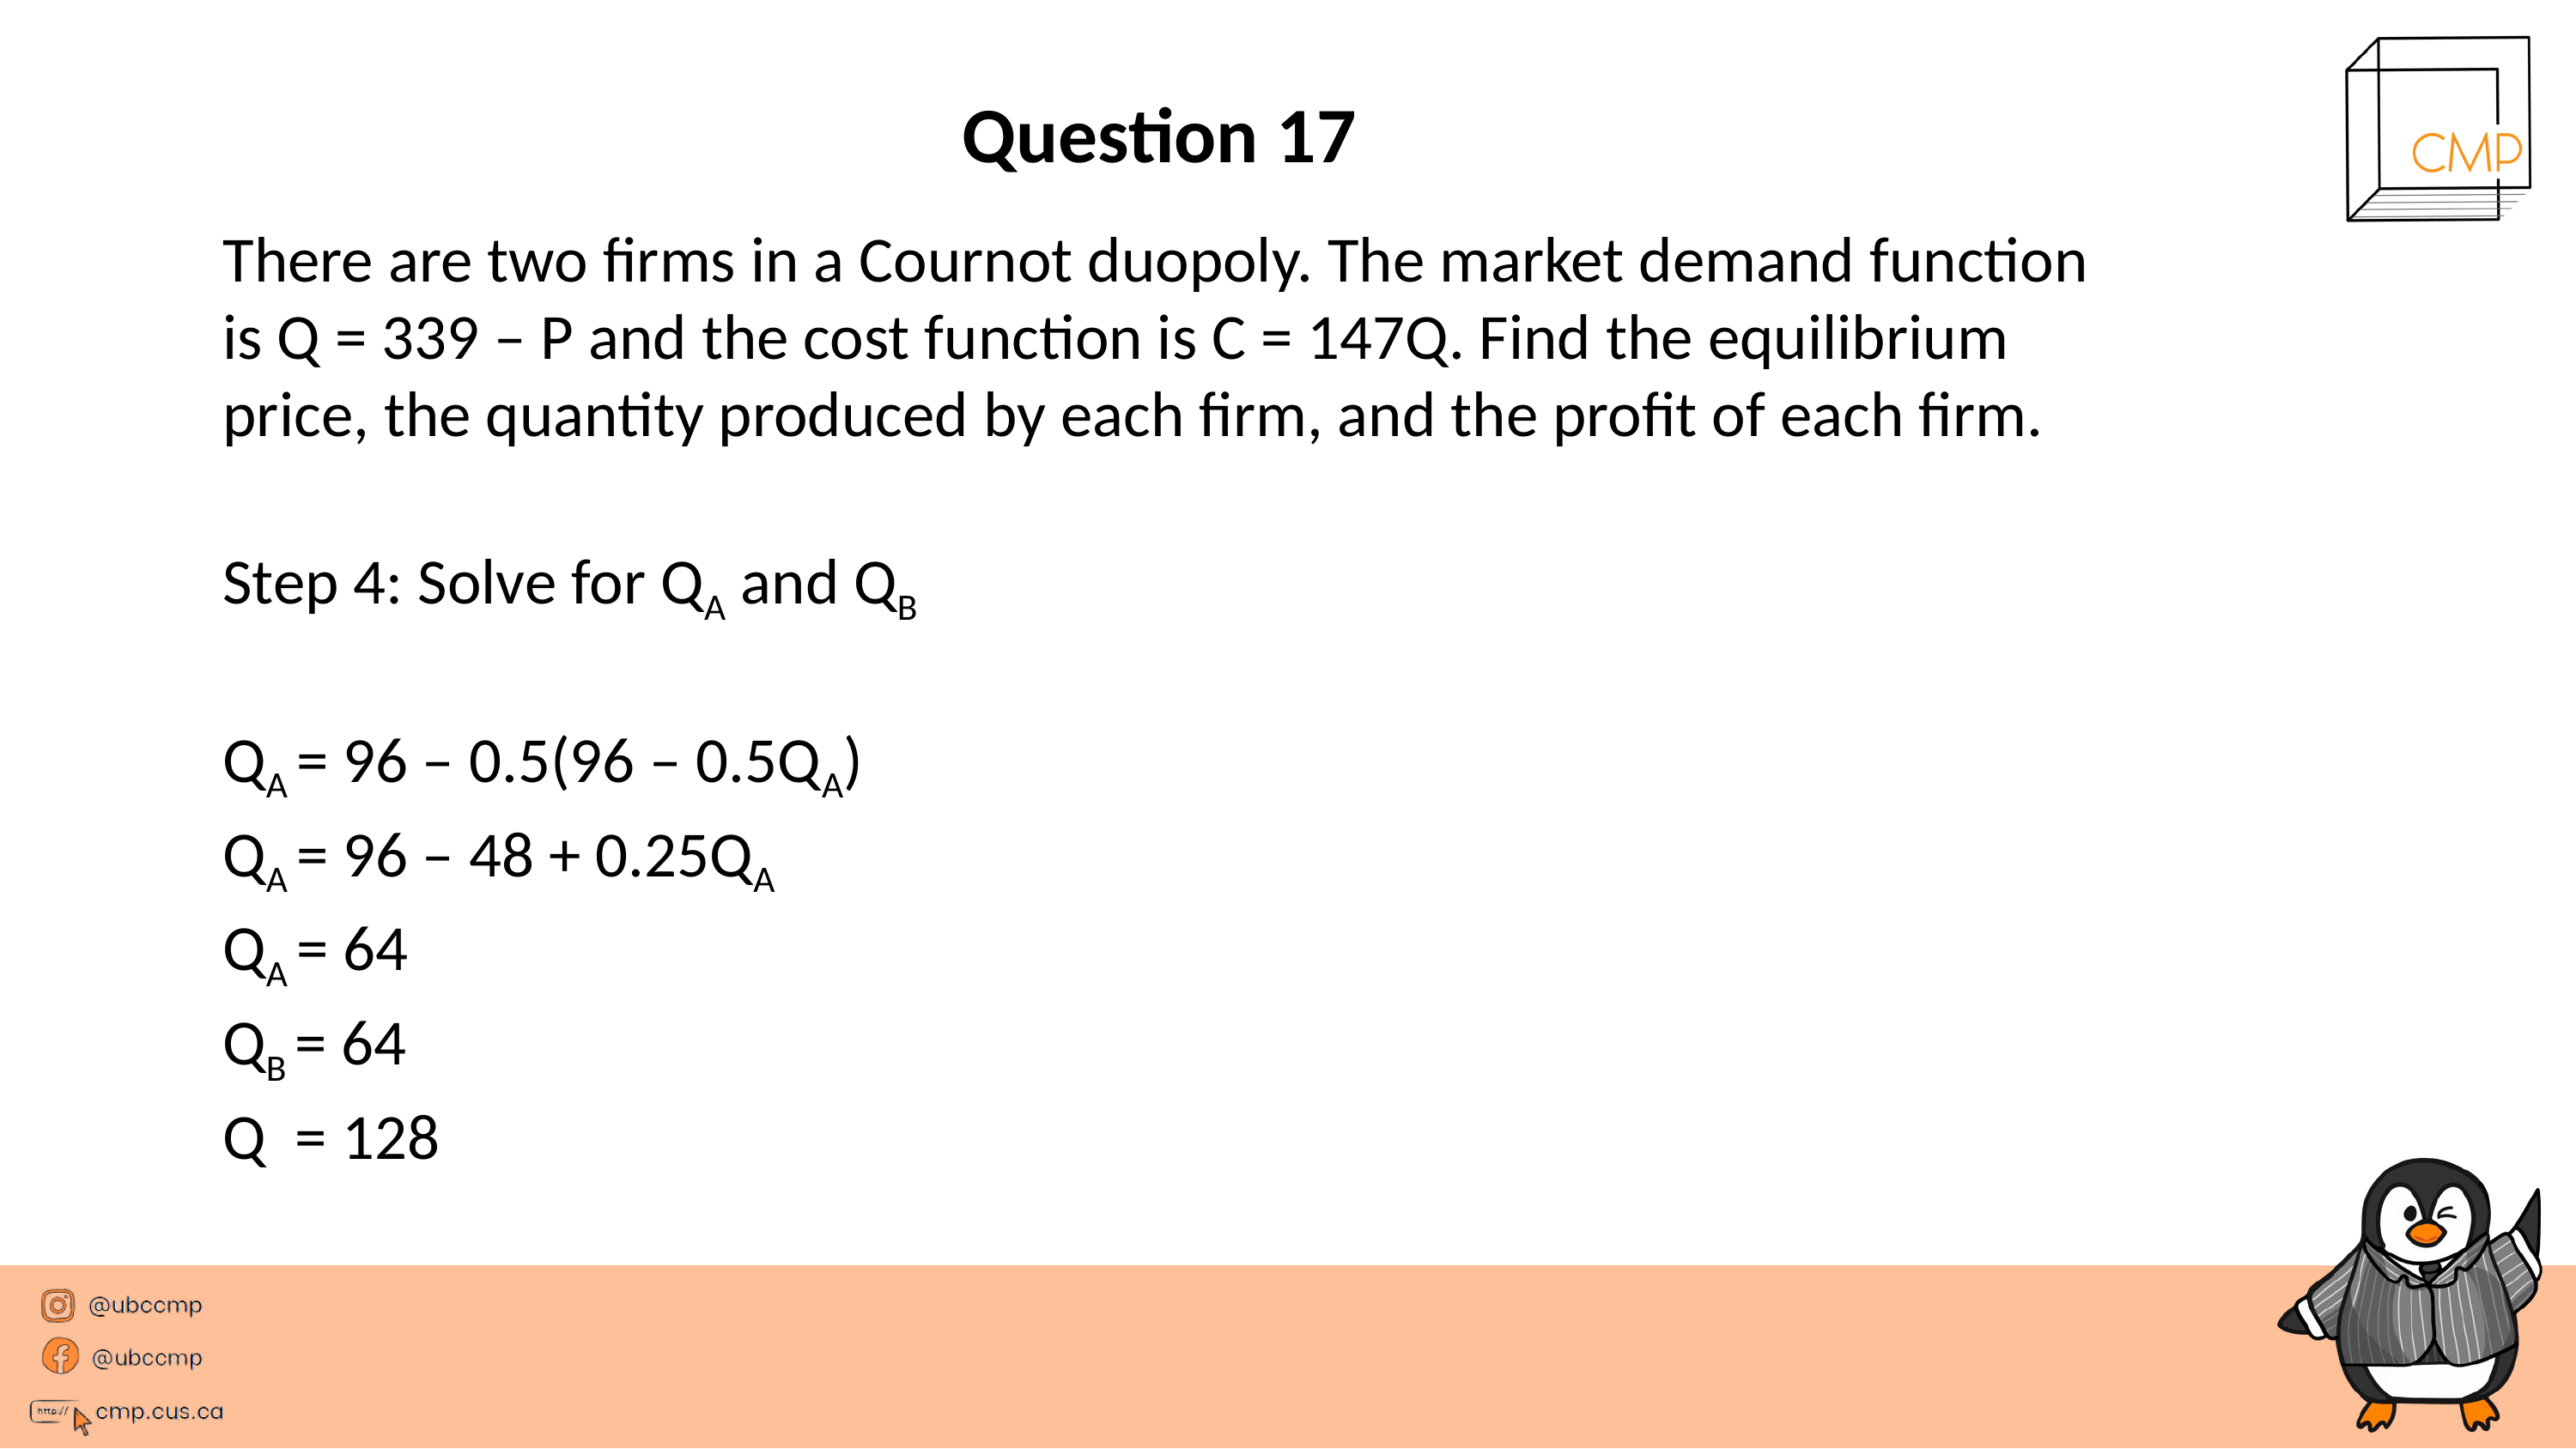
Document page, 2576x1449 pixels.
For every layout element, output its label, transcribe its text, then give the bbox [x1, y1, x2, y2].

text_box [0, 1245, 2227, 1449]
text_box There are two firms in a Cournot duopoly. The market demand function is Q = 339 – P and the cost function is C = 147Q. Find the equilibrium price, the quantity produced by each firm, and the profit of each firm. Step 4: Solve for QA and QB QA = 96 – 0.5(96 – 0.5QA) QA = 96 – 48 + 0.25QA QA = 64 QB = 64 Q = 128 [191, 211, 2110, 1191]
picture [15, 1276, 258, 1442]
picture [2232, 1003, 2576, 1449]
picture [2233, 0, 2576, 337]
text_box Question 17 [570, 50, 1730, 211]
